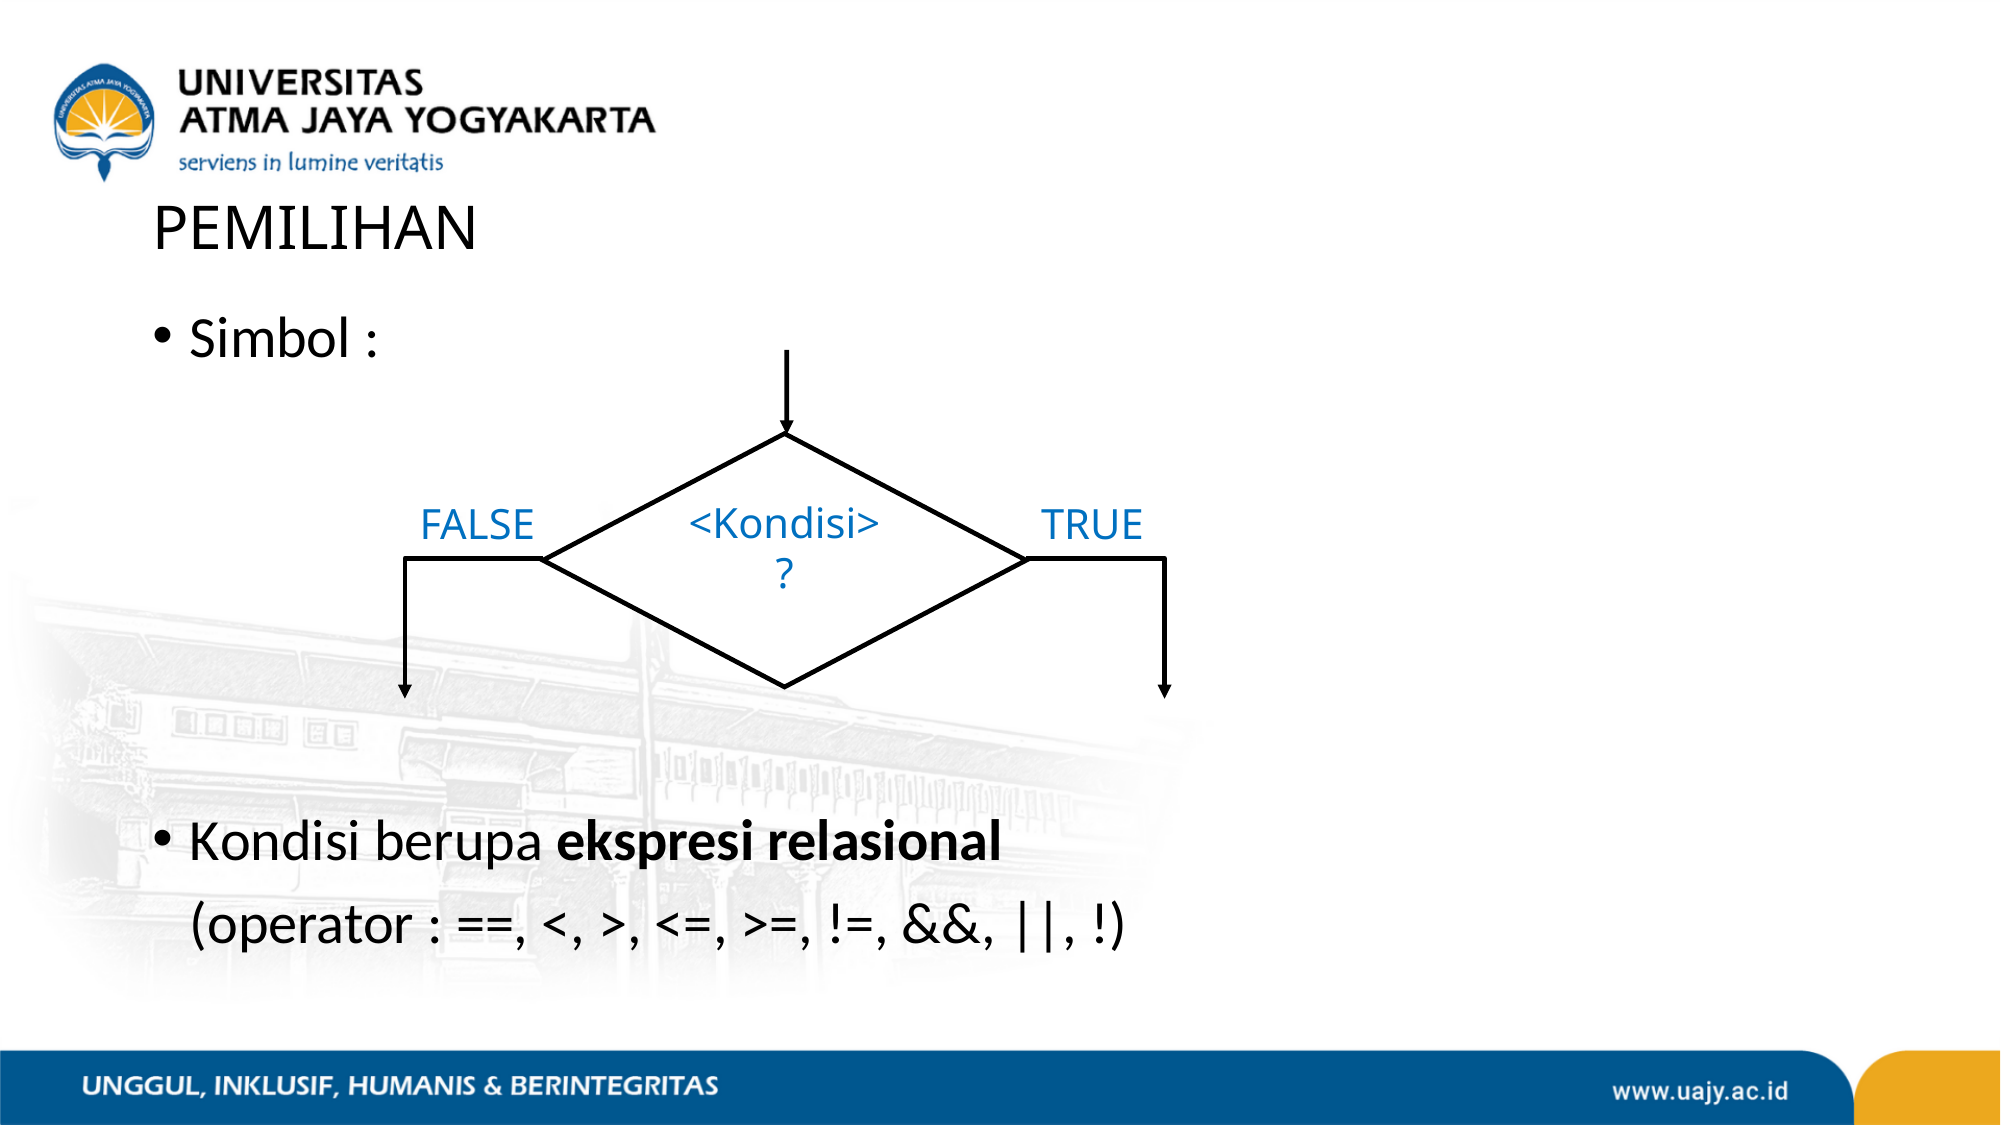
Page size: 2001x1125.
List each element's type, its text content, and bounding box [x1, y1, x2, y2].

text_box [404, 349, 1188, 699]
list Simbol : Kondisi berupa ekspresi relasional (operator : ==, <, >, <=, >=, !=, &&, ||, !) [137, 299, 1863, 1014]
title PEMILIHAN [137, 189, 1863, 271]
picture [0, 0, 2001, 1125]
